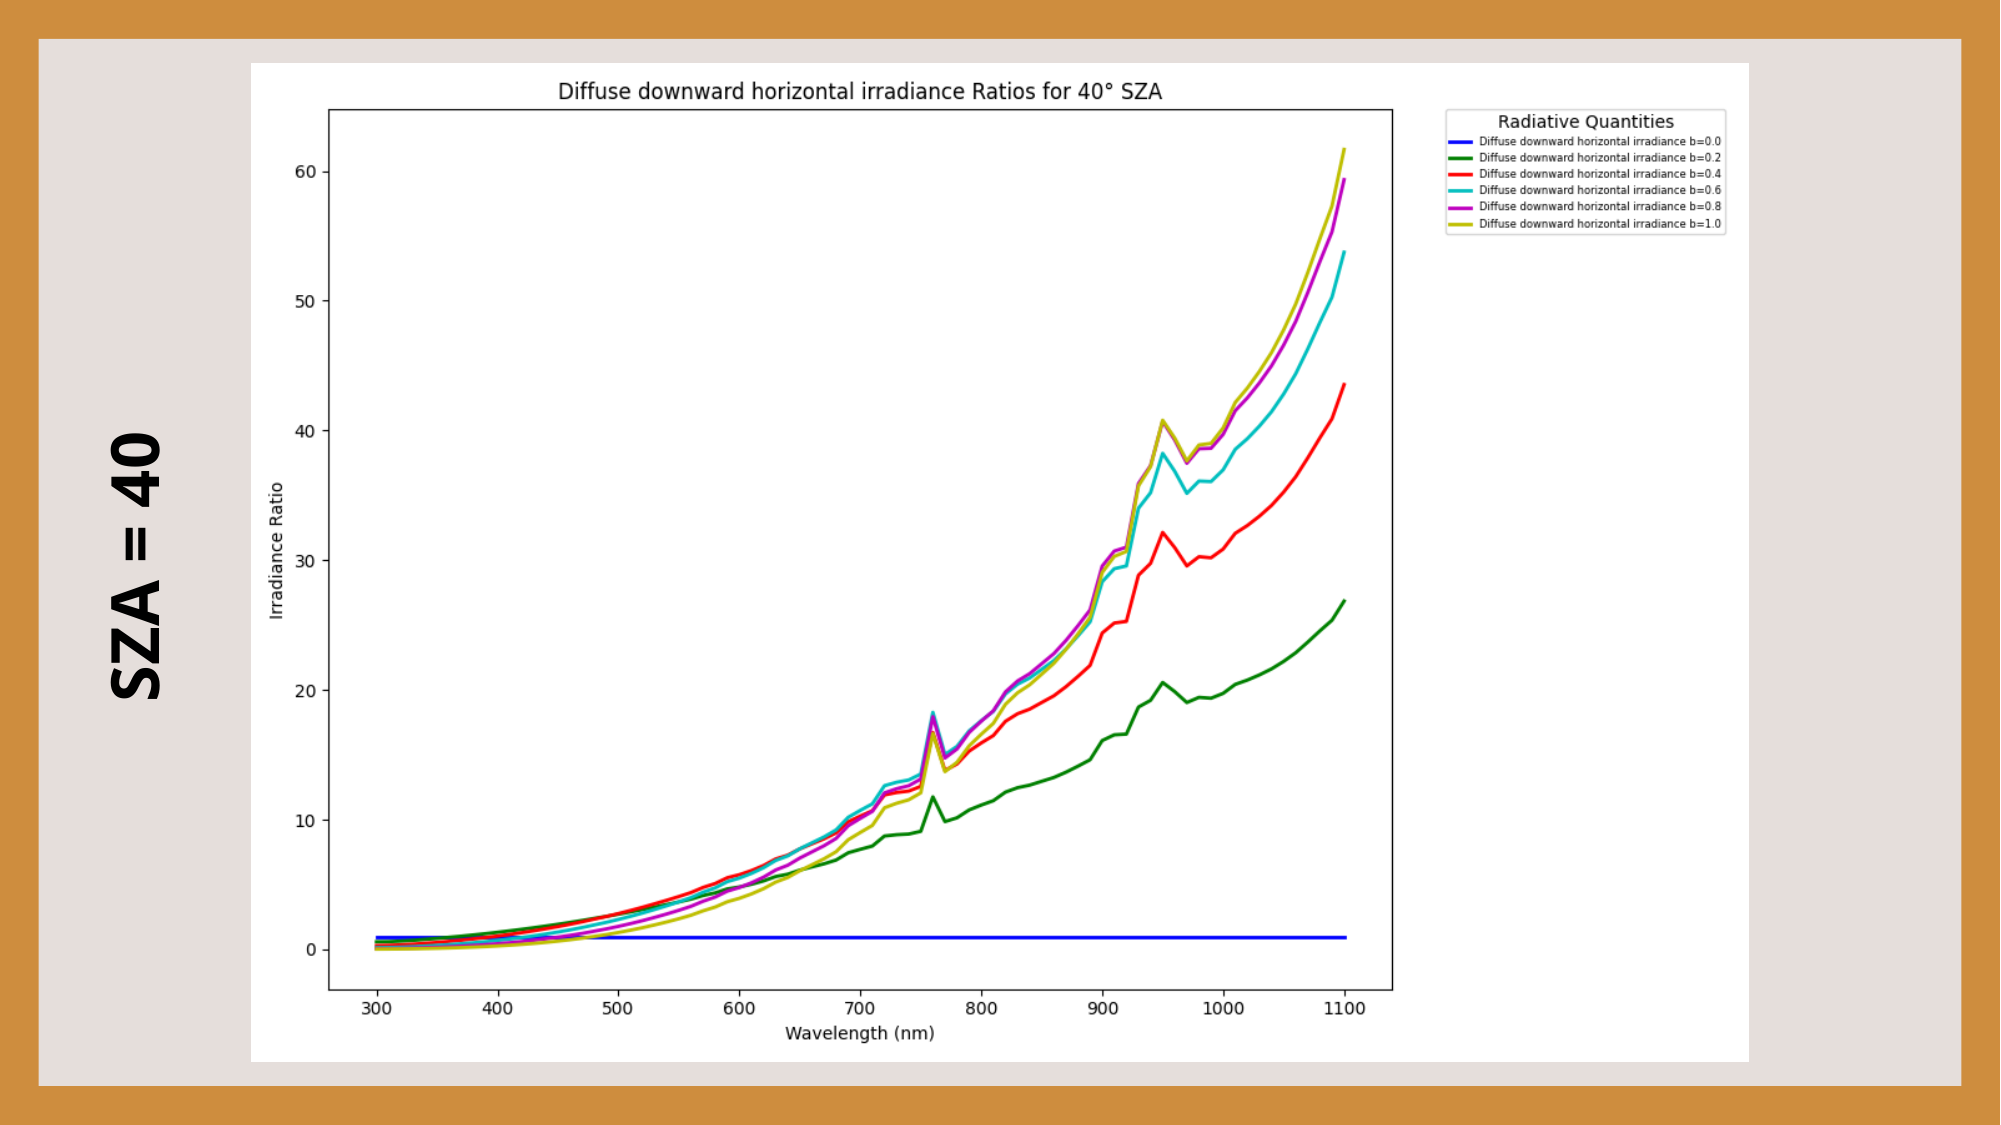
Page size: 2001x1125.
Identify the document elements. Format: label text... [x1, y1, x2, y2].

text_box SZA = 40 [85, 408, 180, 717]
picture [251, 63, 1749, 1062]
